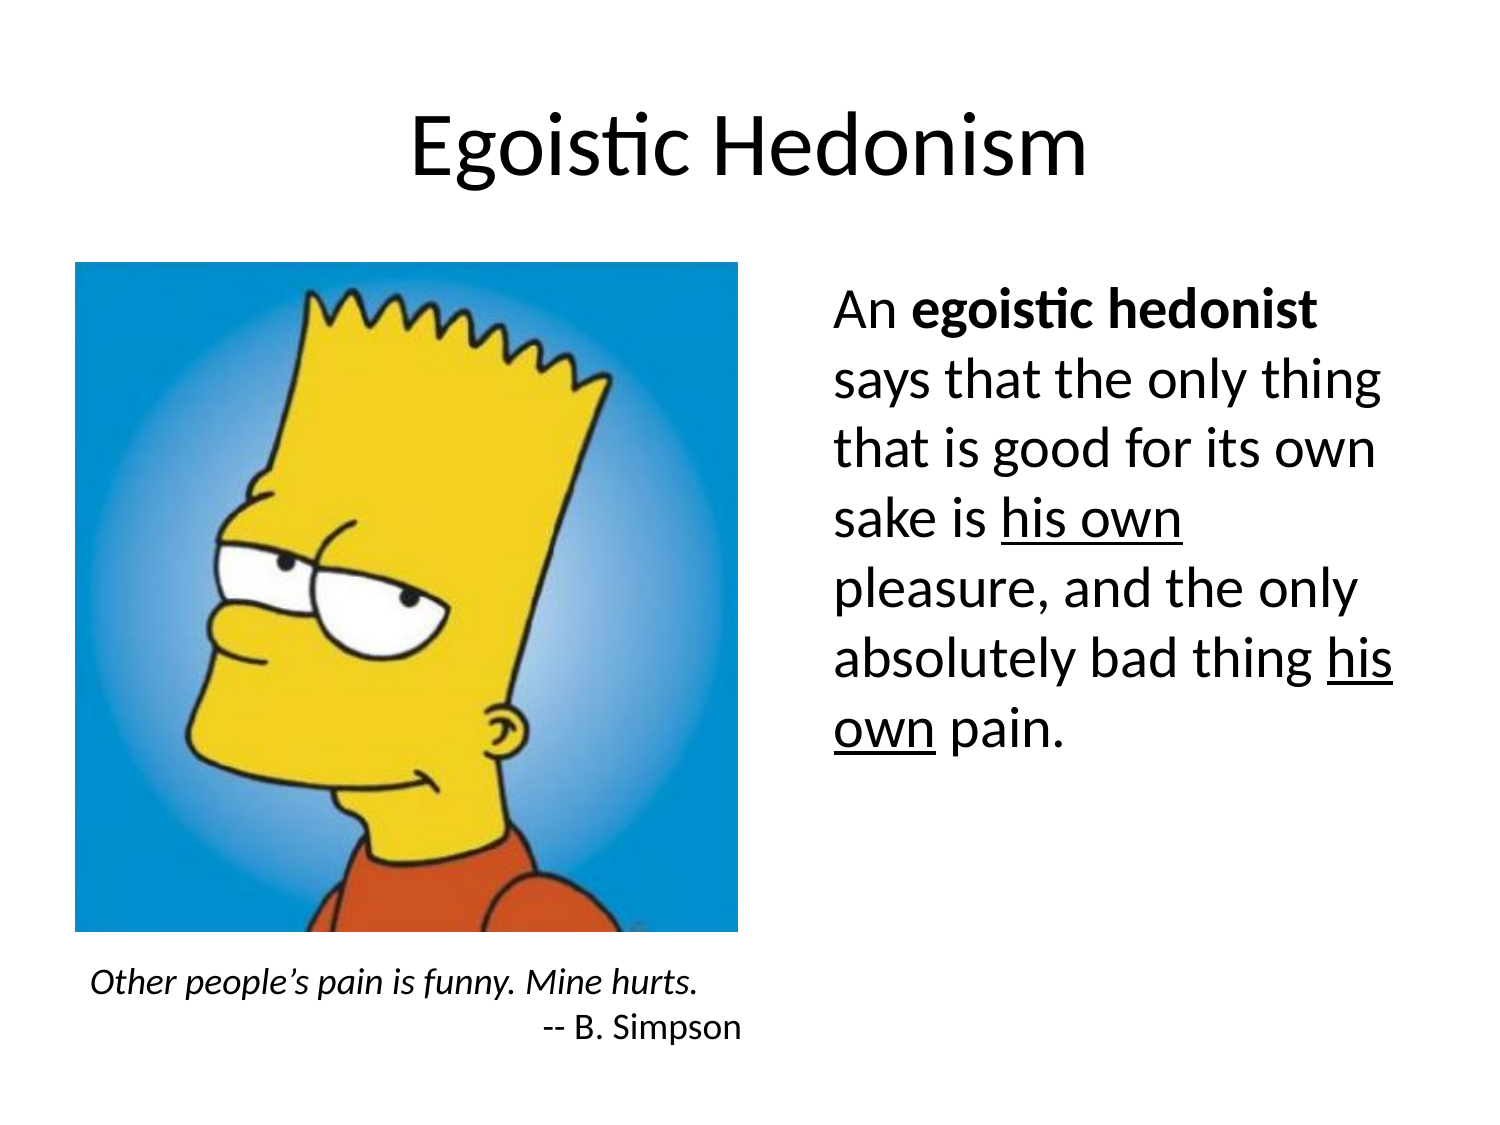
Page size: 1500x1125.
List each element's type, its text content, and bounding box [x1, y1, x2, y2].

text_box Other people’s pain is funny. Mine hurts. -- B. Simpson [74, 949, 763, 1055]
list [74, 262, 738, 932]
title Egoistic Hedonism [75, 45, 1425, 233]
list An egoistic hedonist says that the only thing that is good for its own sake is his own pleasure, and the only absolutely bad thing his own pain. [762, 262, 1425, 1005]
